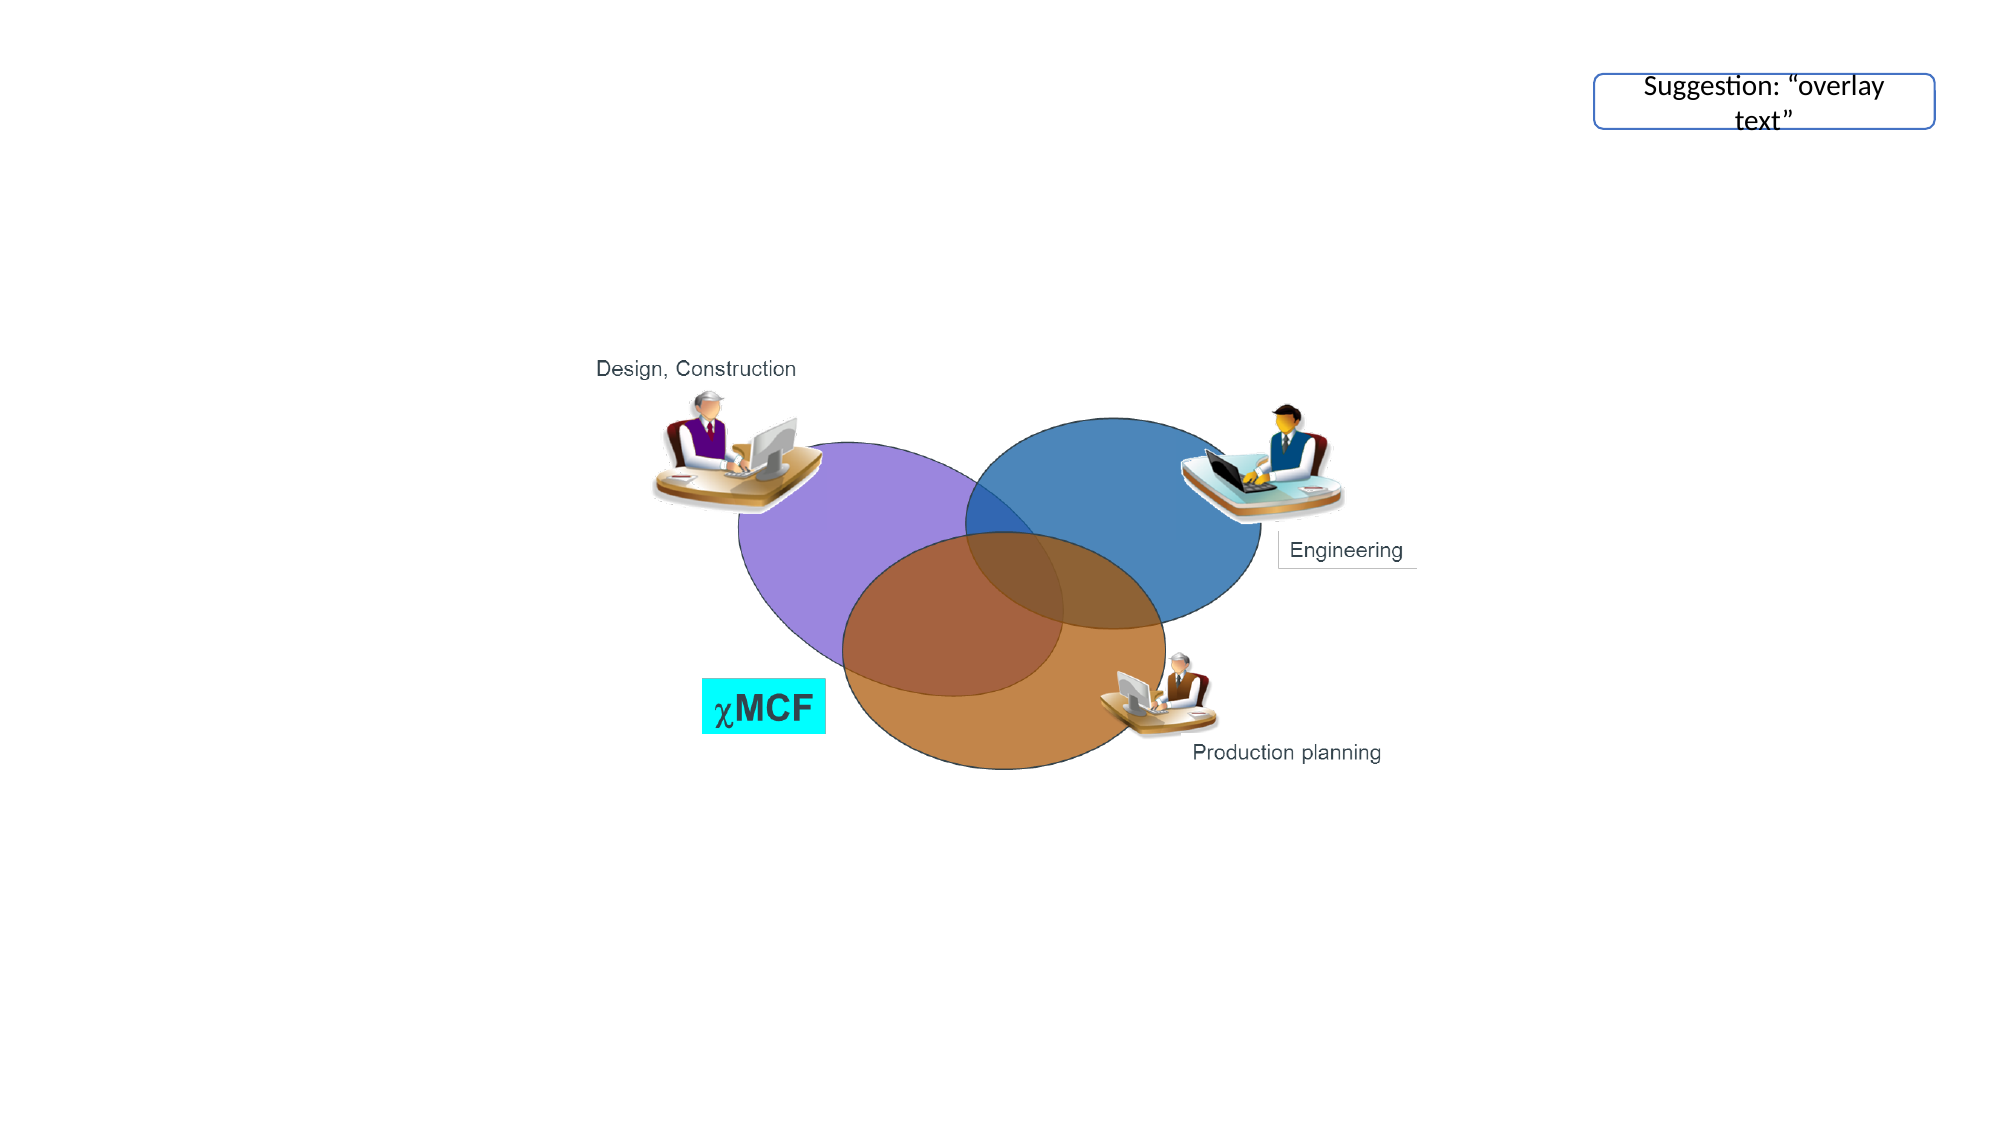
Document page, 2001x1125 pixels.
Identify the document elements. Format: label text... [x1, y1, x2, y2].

picture [583, 348, 1417, 777]
text_box Suggestion: “overlay text” [1593, 72, 1936, 130]
